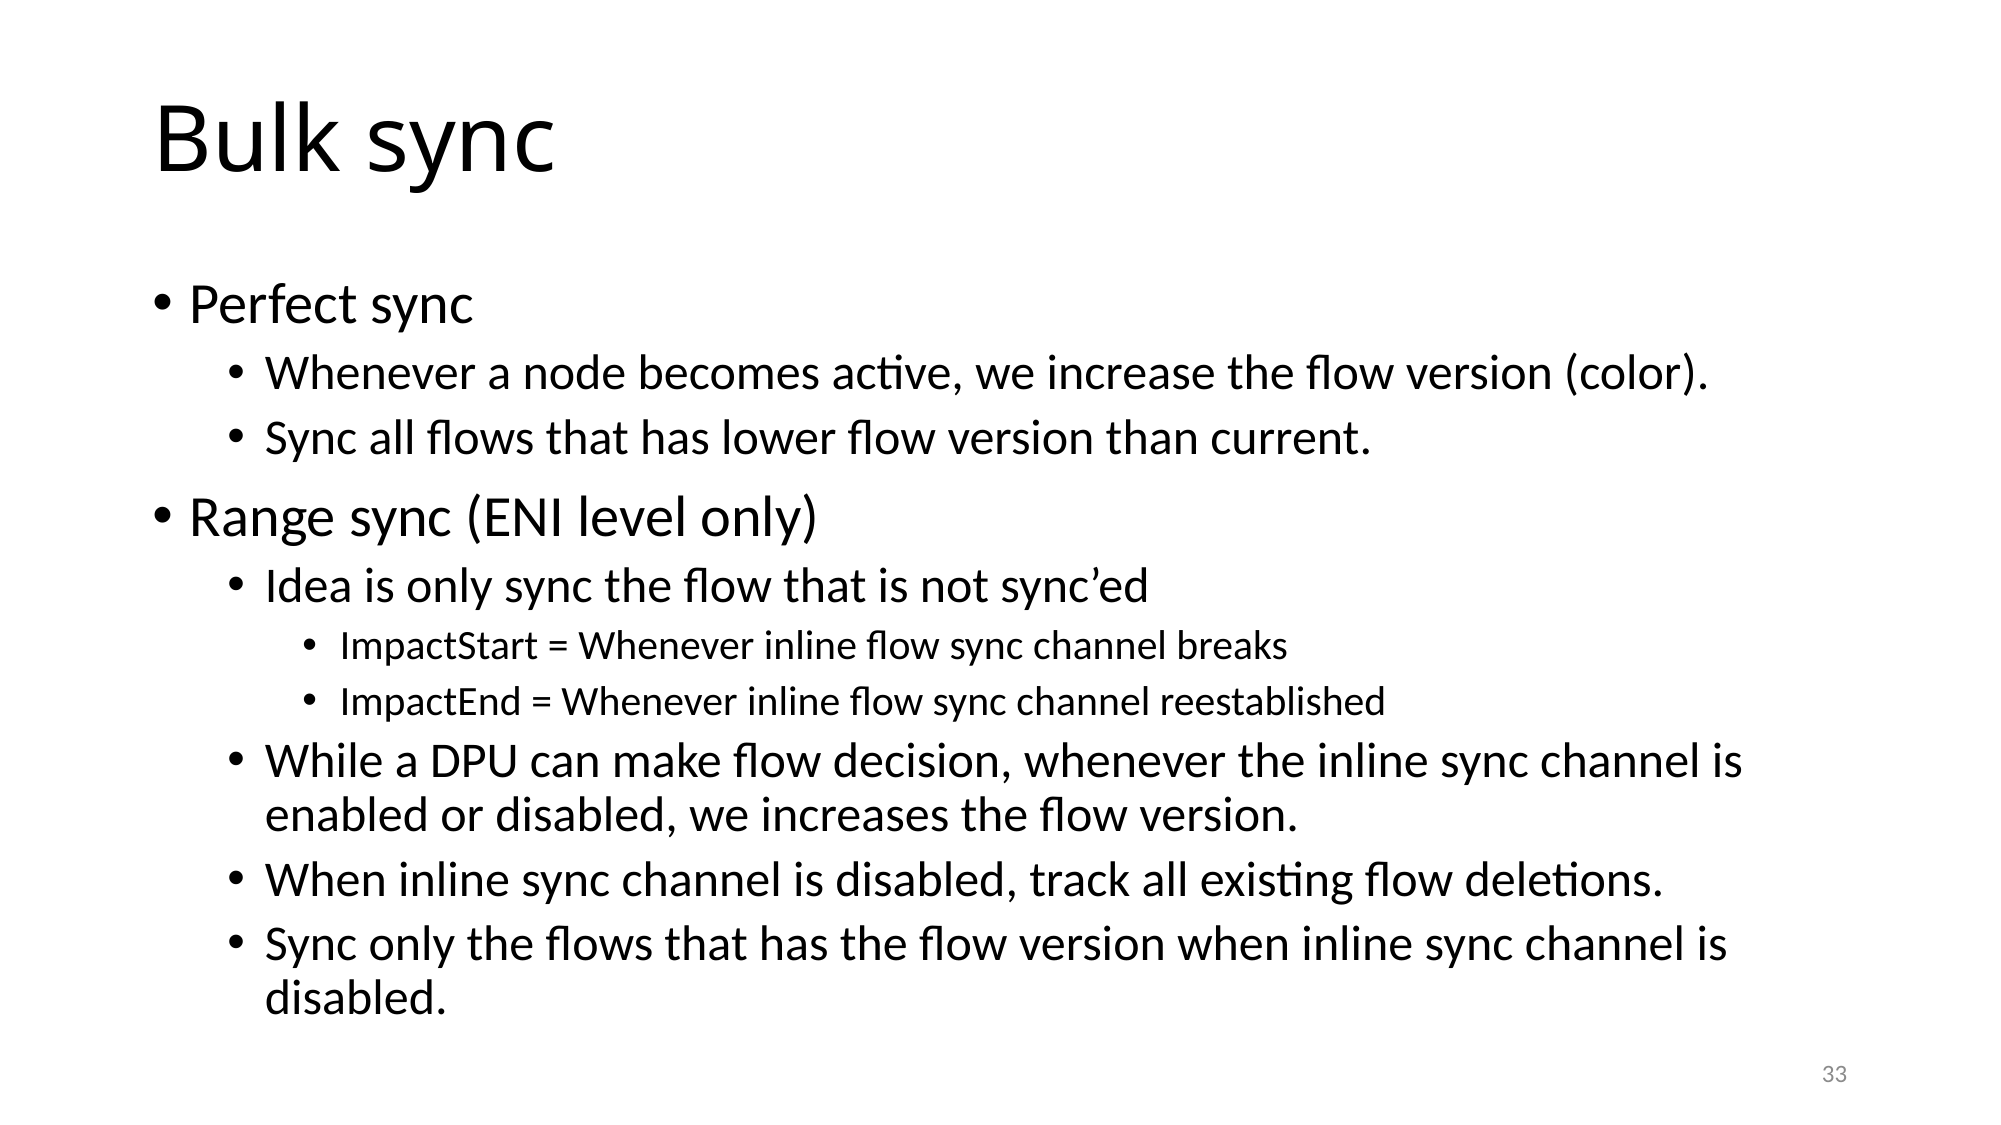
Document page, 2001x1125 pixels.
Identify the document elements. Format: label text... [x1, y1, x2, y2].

list Perfect sync Whenever a node becomes active, we increase the flow version (color). Sync all flows that has lower flow version than current. Range sync (ENI level only) Idea is only sync the flow that is not sync’ed ImpactStart = Whenever inline flow sync channel breaks ImpactEnd = Whenever inline flow sync channel reestablished While a DPU can make flow decision, whenever the inline sync channel is enabled or disabled, we increases the flow version. When inline sync channel is disabled, track all existing flow deletions. Sync only the flows that has the flow version when inline sync channel is disabled. [137, 266, 1863, 1077]
slide_number 33 [1412, 1042, 1863, 1103]
title Bulk sync [137, 59, 1863, 224]
